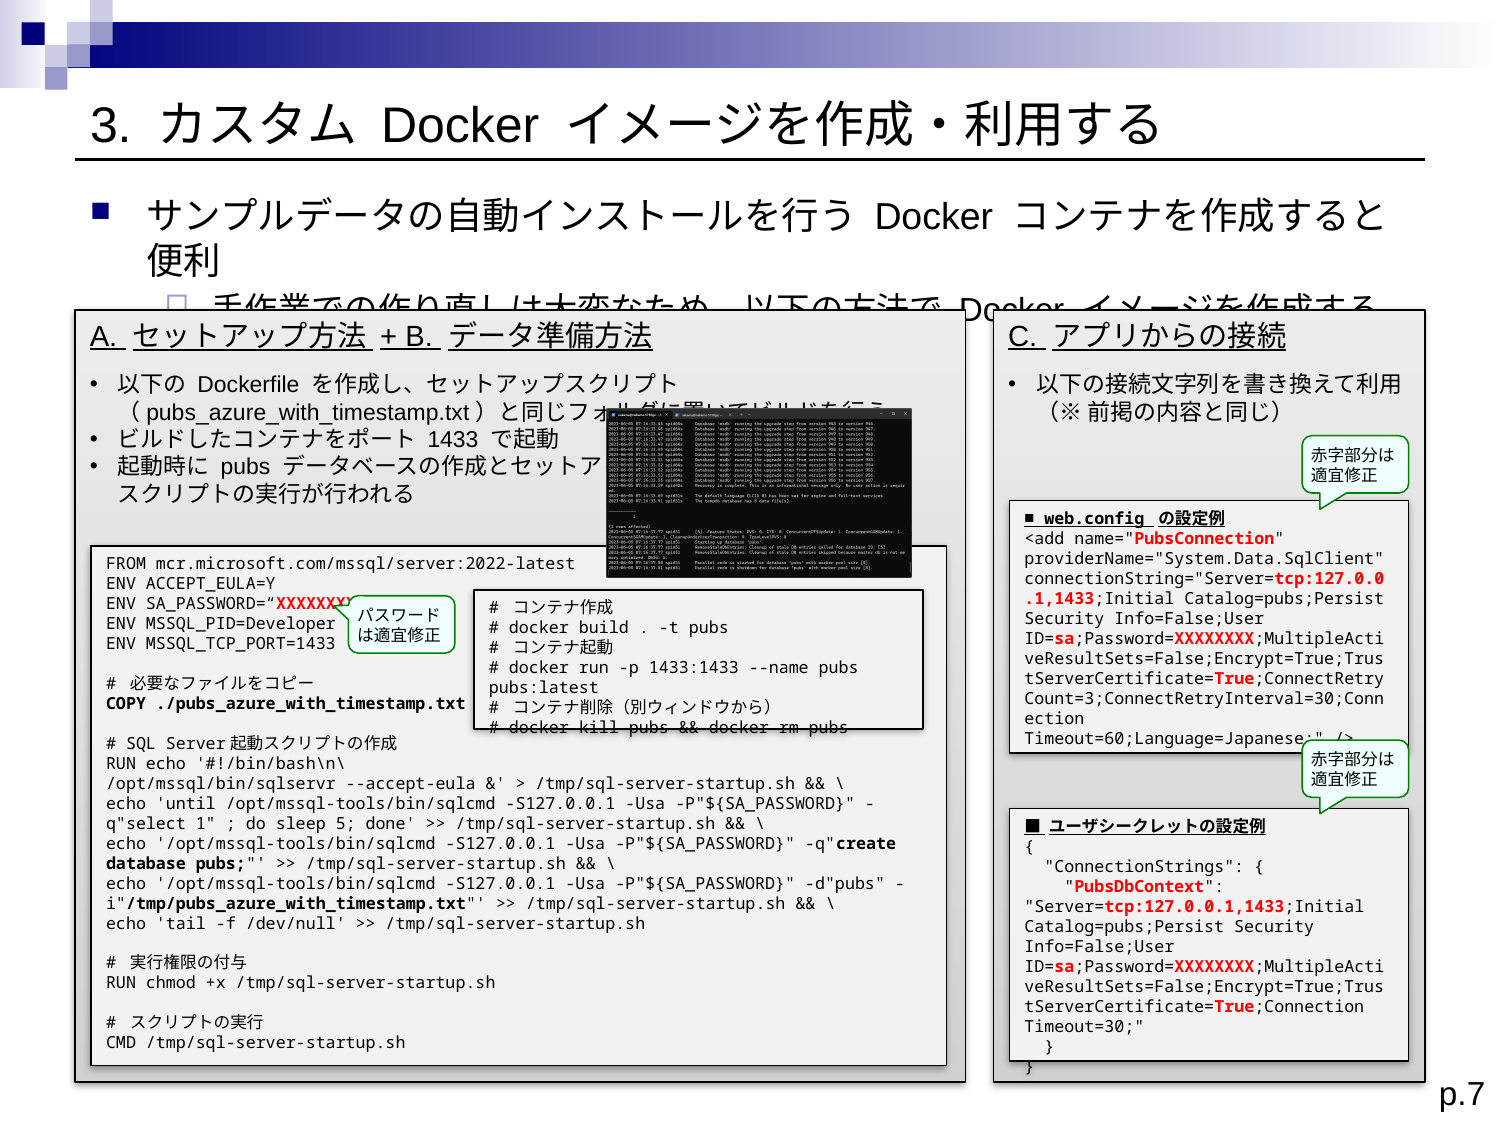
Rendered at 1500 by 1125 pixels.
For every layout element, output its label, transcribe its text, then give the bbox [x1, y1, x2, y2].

text_box FROM mcr.microsoft.com/mssql/server:2022-latest ENV ACCEPT_EULA=Y ENV SA_PASSWORD=“XXXXXXXX" ENV MSSQL_PID=Developer ENV MSSQL_TCP_PORT=1433 # 必要なファイルをコピー COPY ./pubs_azure_with_timestamp.txt /tmp/ # SQL Server起動スクリプトの作成 RUN echo '#!/bin/bash\n\ /opt/mssql/bin/sqlservr --accept-eula &' > /tmp/sql-server-startup.sh && \ echo 'until /opt/mssql-tools/bin/sqlcmd -S127.0.0.1 -Usa -P"${SA_PASSWORD}" -q"select 1" ; do sleep 5; done' >> /tmp/sql-server-startup.sh && \ echo '/opt/mssql-tools/bin/sqlcmd -S127.0.0.1 -Usa -P"${SA_PASSWORD}" -q"create database pubs;"' >> /tmp/sql-server-startup.sh && \ echo '/opt/mssql-tools/bin/sqlcmd -S127.0.0.1 -Usa -P"${SA_PASSWORD}" -d"pubs" -i"/tmp/pubs_azure_with_timestamp.txt"' >> /tmp/sql-server-startup.sh && \ echo 'tail -f /dev/null' >> /tmp/sql-server-startup.sh # 実行権限の付与 RUN chmod +x /tmp/sql-server-startup.sh # スクリプトの実行 CMD /tmp/sql-server-startup.sh [91, 545, 947, 1066]
text_box # コンテナ作成 # docker build . -t pubs # コンテナ起動 # docker run -p 1433:1433 --name pubs pubs:latest # コンテナ削除（別ウィンドウから） # docker kill pubs && docker rm pubs [474, 590, 924, 730]
text_box 赤字部分は適宜修正 [1302, 740, 1409, 814]
text_box ■ web.config の設定例 <add name="PubsConnection" providerName="System.Data.SqlClient" connectionString="Server=tcp:127.0.0.1,1433;Initial Catalog=pubs;Persist Security Info=False;User ID=sa;Password=XXXXXXXX;MultipleActiveResultSets=False;Encrypt=True;TrustServerCertificate=True;ConnectRetryCount=3;ConnectRetryInterval=30;Connection Timeout=60;Language=Japanese;" /> [1009, 500, 1409, 754]
text_box 赤字部分は適宜修正 [1302, 435, 1409, 510]
text_box C. アプリからの接続 以下の接続文字列を書き換えて利用 （※ 前掲の内容と同じ） [993, 309, 1425, 1083]
text_box パスワードは適宜修正 [333, 595, 455, 654]
text_box A. セットアップ方法 + B. データ準備方法 以下の Dockerfile を作成し、セットアップスクリプト（pubs_azure_with_timestamp.txt）と同じフォルダに置いてビルドを行う ビルドしたコンテナをポート 1433 で起動 起動時に pubs データベースの作成とセットアップ スクリプトの実行が行われる [74, 309, 966, 1083]
list サンプルデータの自動インストールを行う Docker コンテナを作成すると便利 手作業での作り直しは大変なため、以下の方法で Docker イメージを作成するとよい [75, 184, 1425, 1083]
text_box ■ ユーザシークレットの設定例 { "ConnectionStrings": { "PubsDbContext": "Server=tcp:127.0.0.1,1433;Initial Catalog=pubs;Persist Security Info=False;User ID=sa;Password=XXXXXXXX;MultipleActiveResultSets=False;Encrypt=True;TrustServerCertificate=True;Connection Timeout=30;" } } [1009, 808, 1409, 1062]
picture [606, 408, 912, 578]
title 3. カスタム Docker イメージを作成・利用する [75, 85, 1425, 160]
